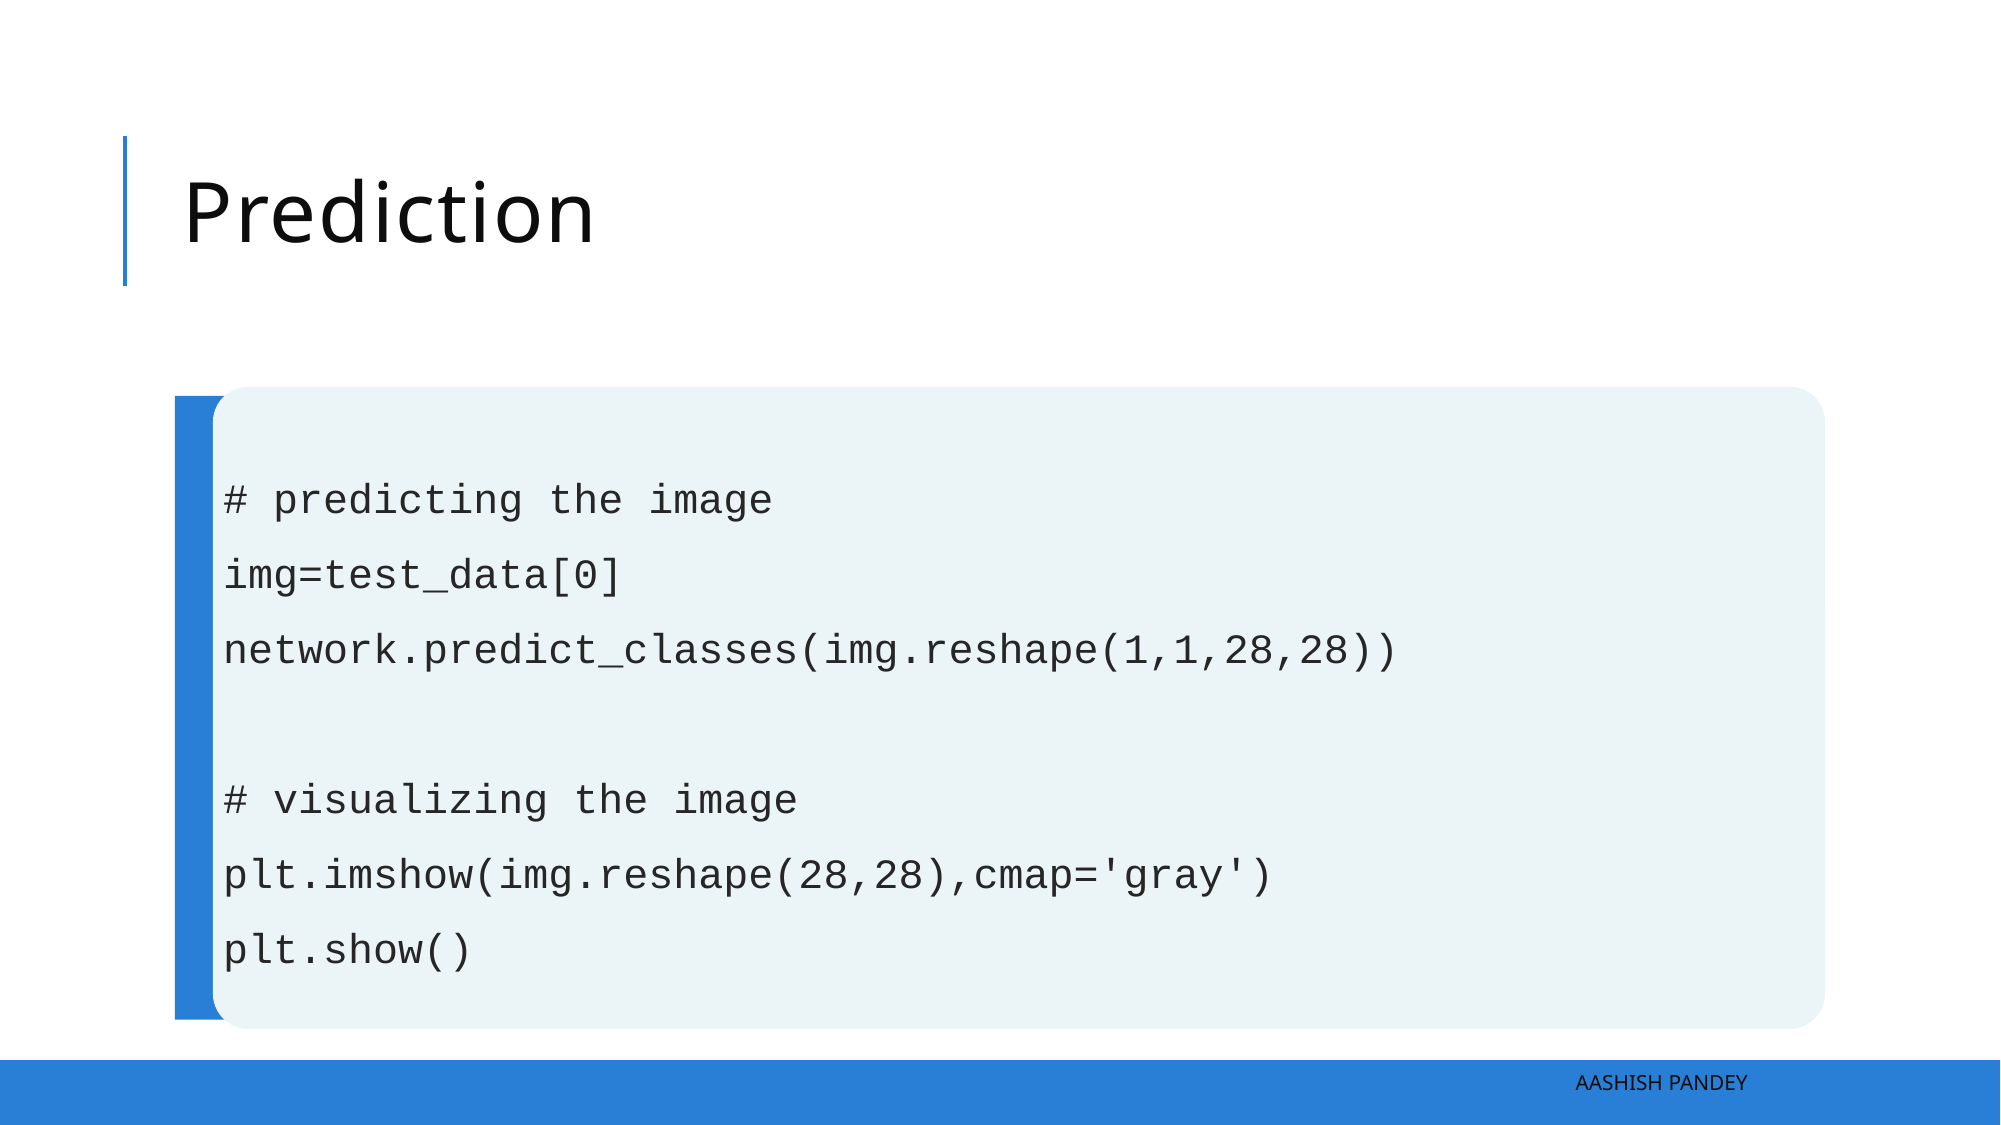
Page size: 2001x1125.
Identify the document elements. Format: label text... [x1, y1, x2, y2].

footer Aashish Pandey [794, 1061, 1763, 1107]
title Prediction [168, 96, 1763, 342]
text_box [174, 386, 1826, 1030]
